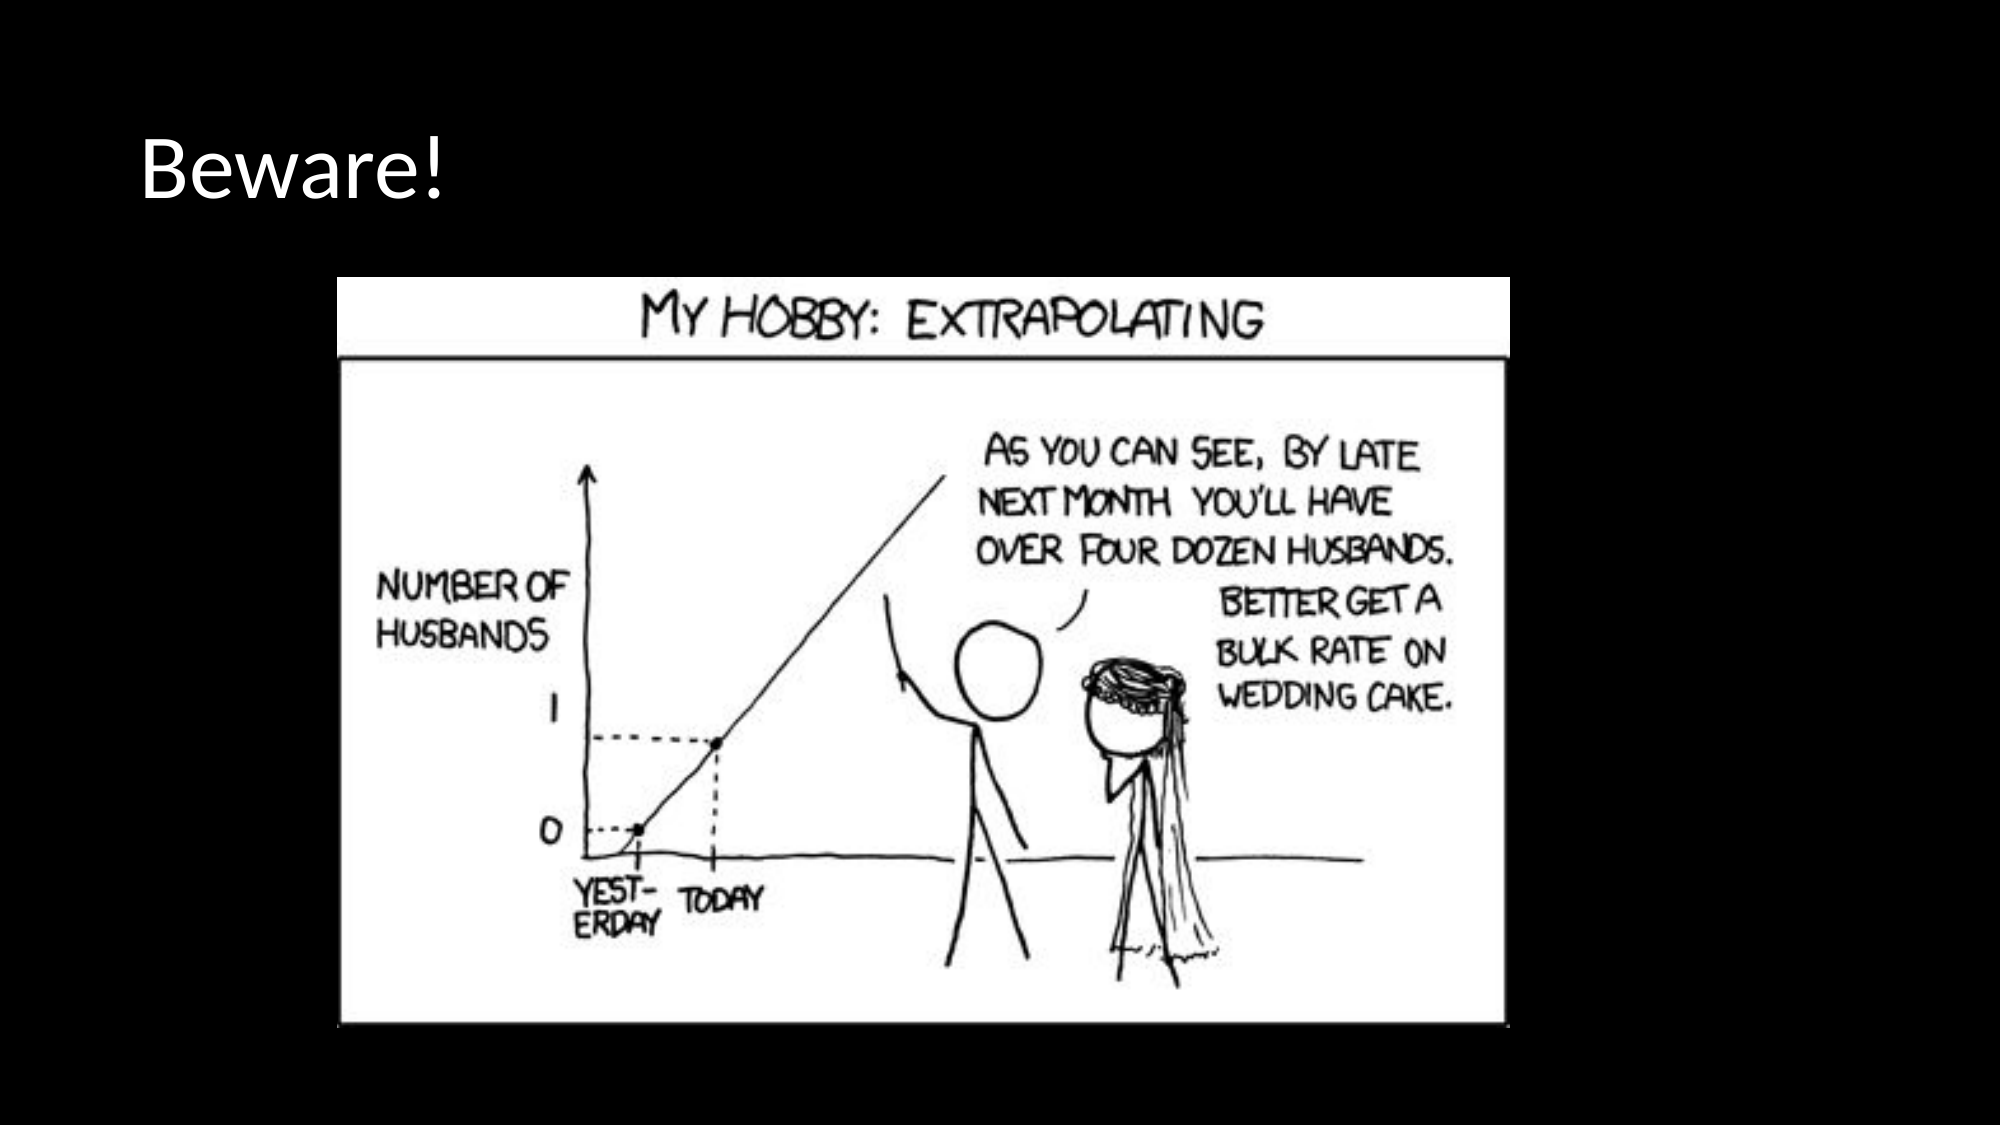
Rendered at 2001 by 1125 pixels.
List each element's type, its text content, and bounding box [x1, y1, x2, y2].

title Beware! [124, 59, 1850, 278]
picture [337, 276, 1510, 1028]
